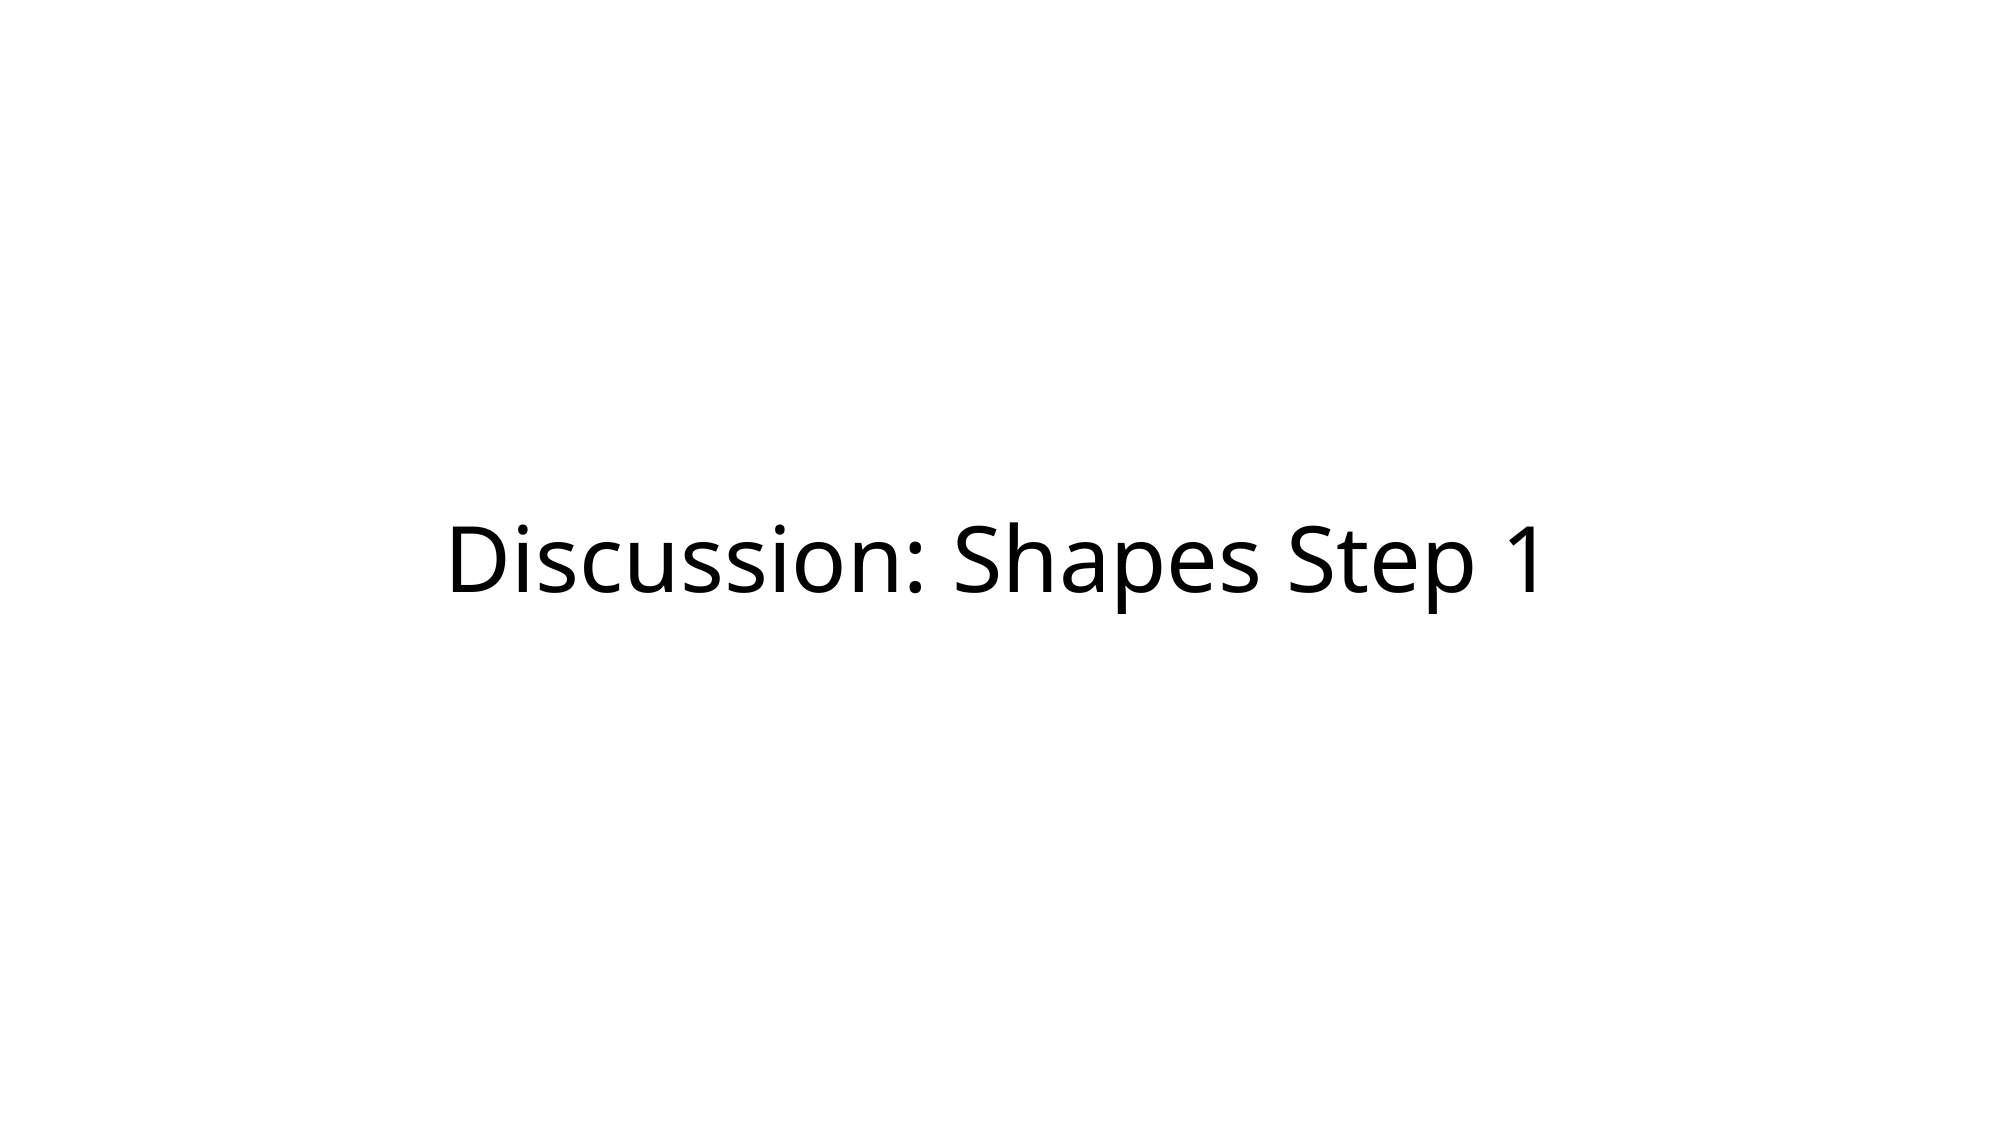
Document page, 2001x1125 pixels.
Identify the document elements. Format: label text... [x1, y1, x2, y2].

title Discussion: Shapes Step 1 [249, 500, 1750, 625]
